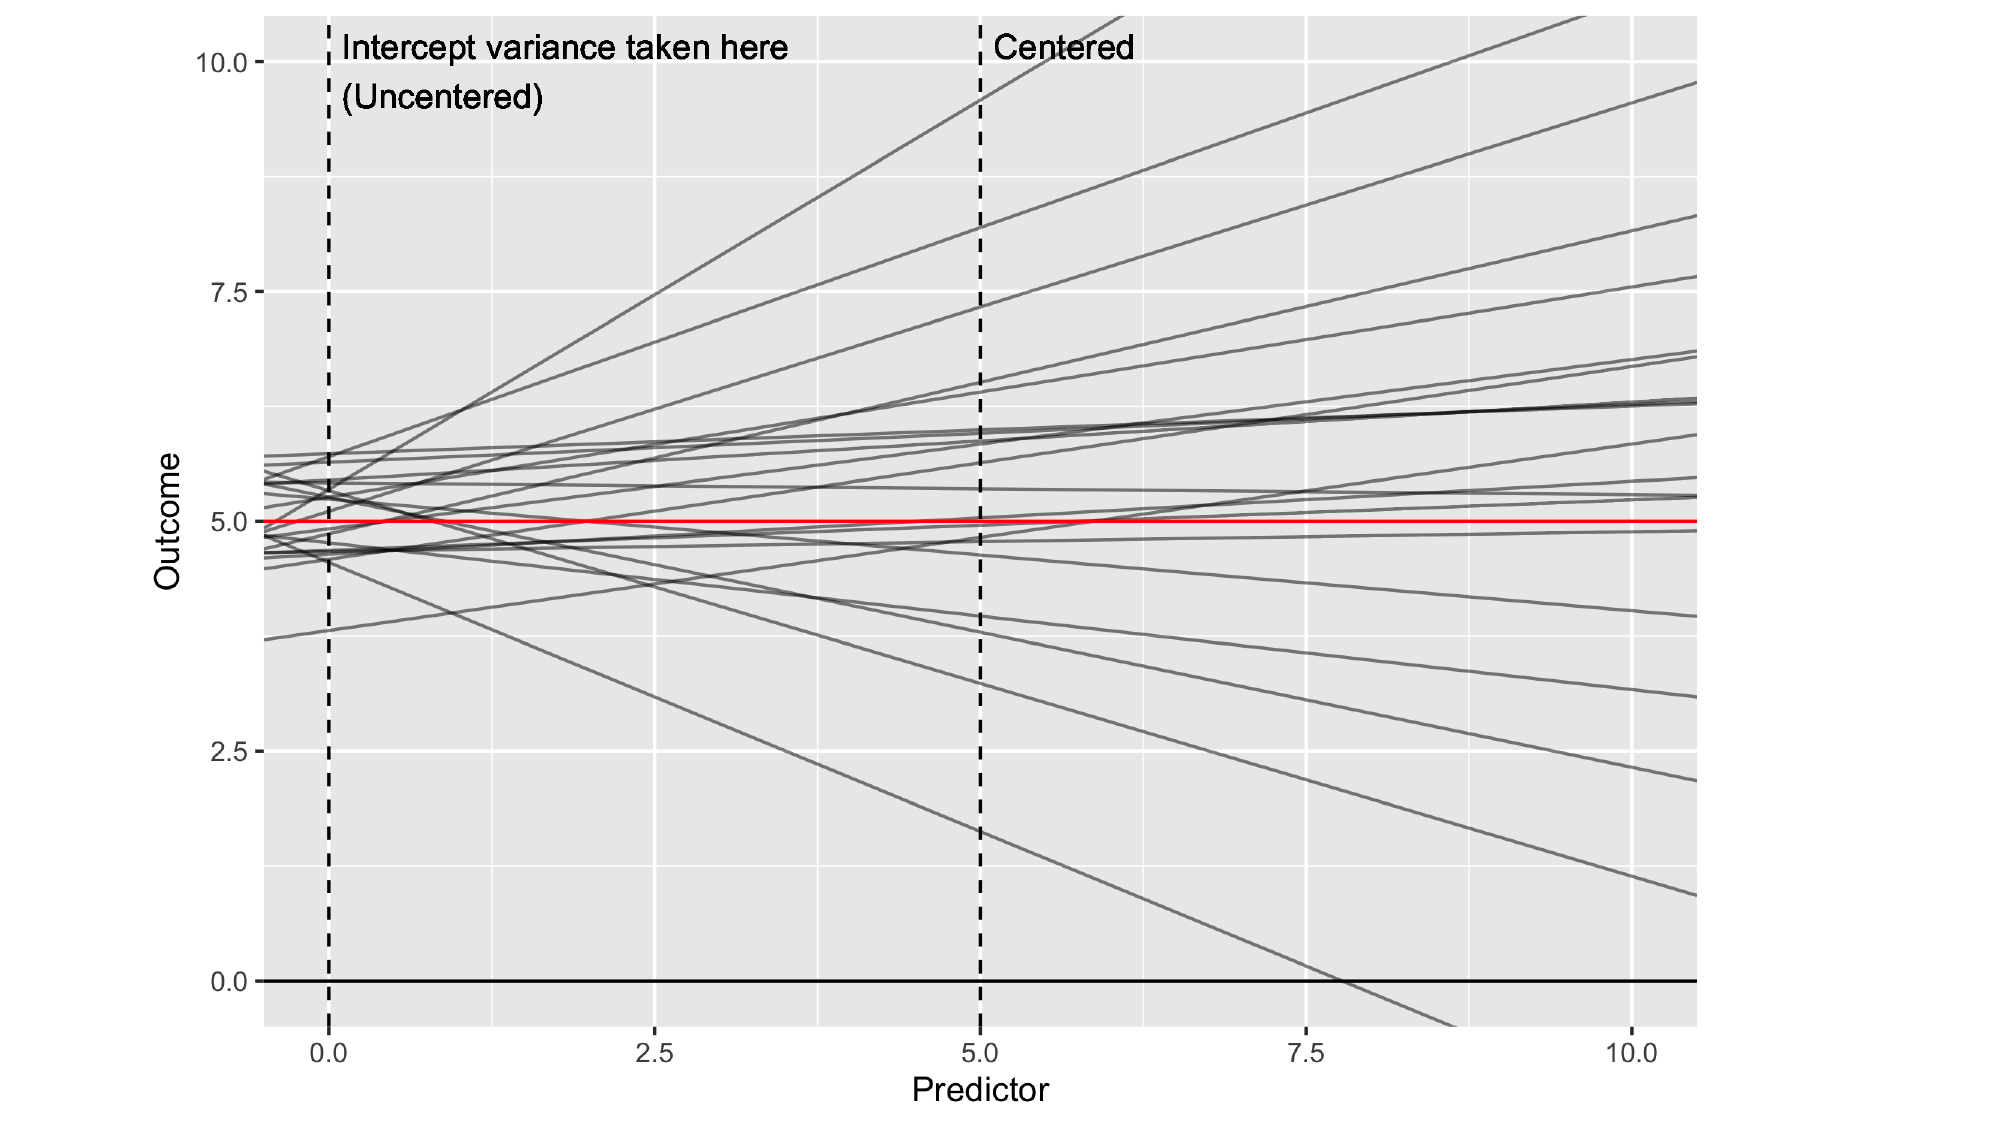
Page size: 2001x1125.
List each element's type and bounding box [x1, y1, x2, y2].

picture [137, 0, 1863, 1125]
